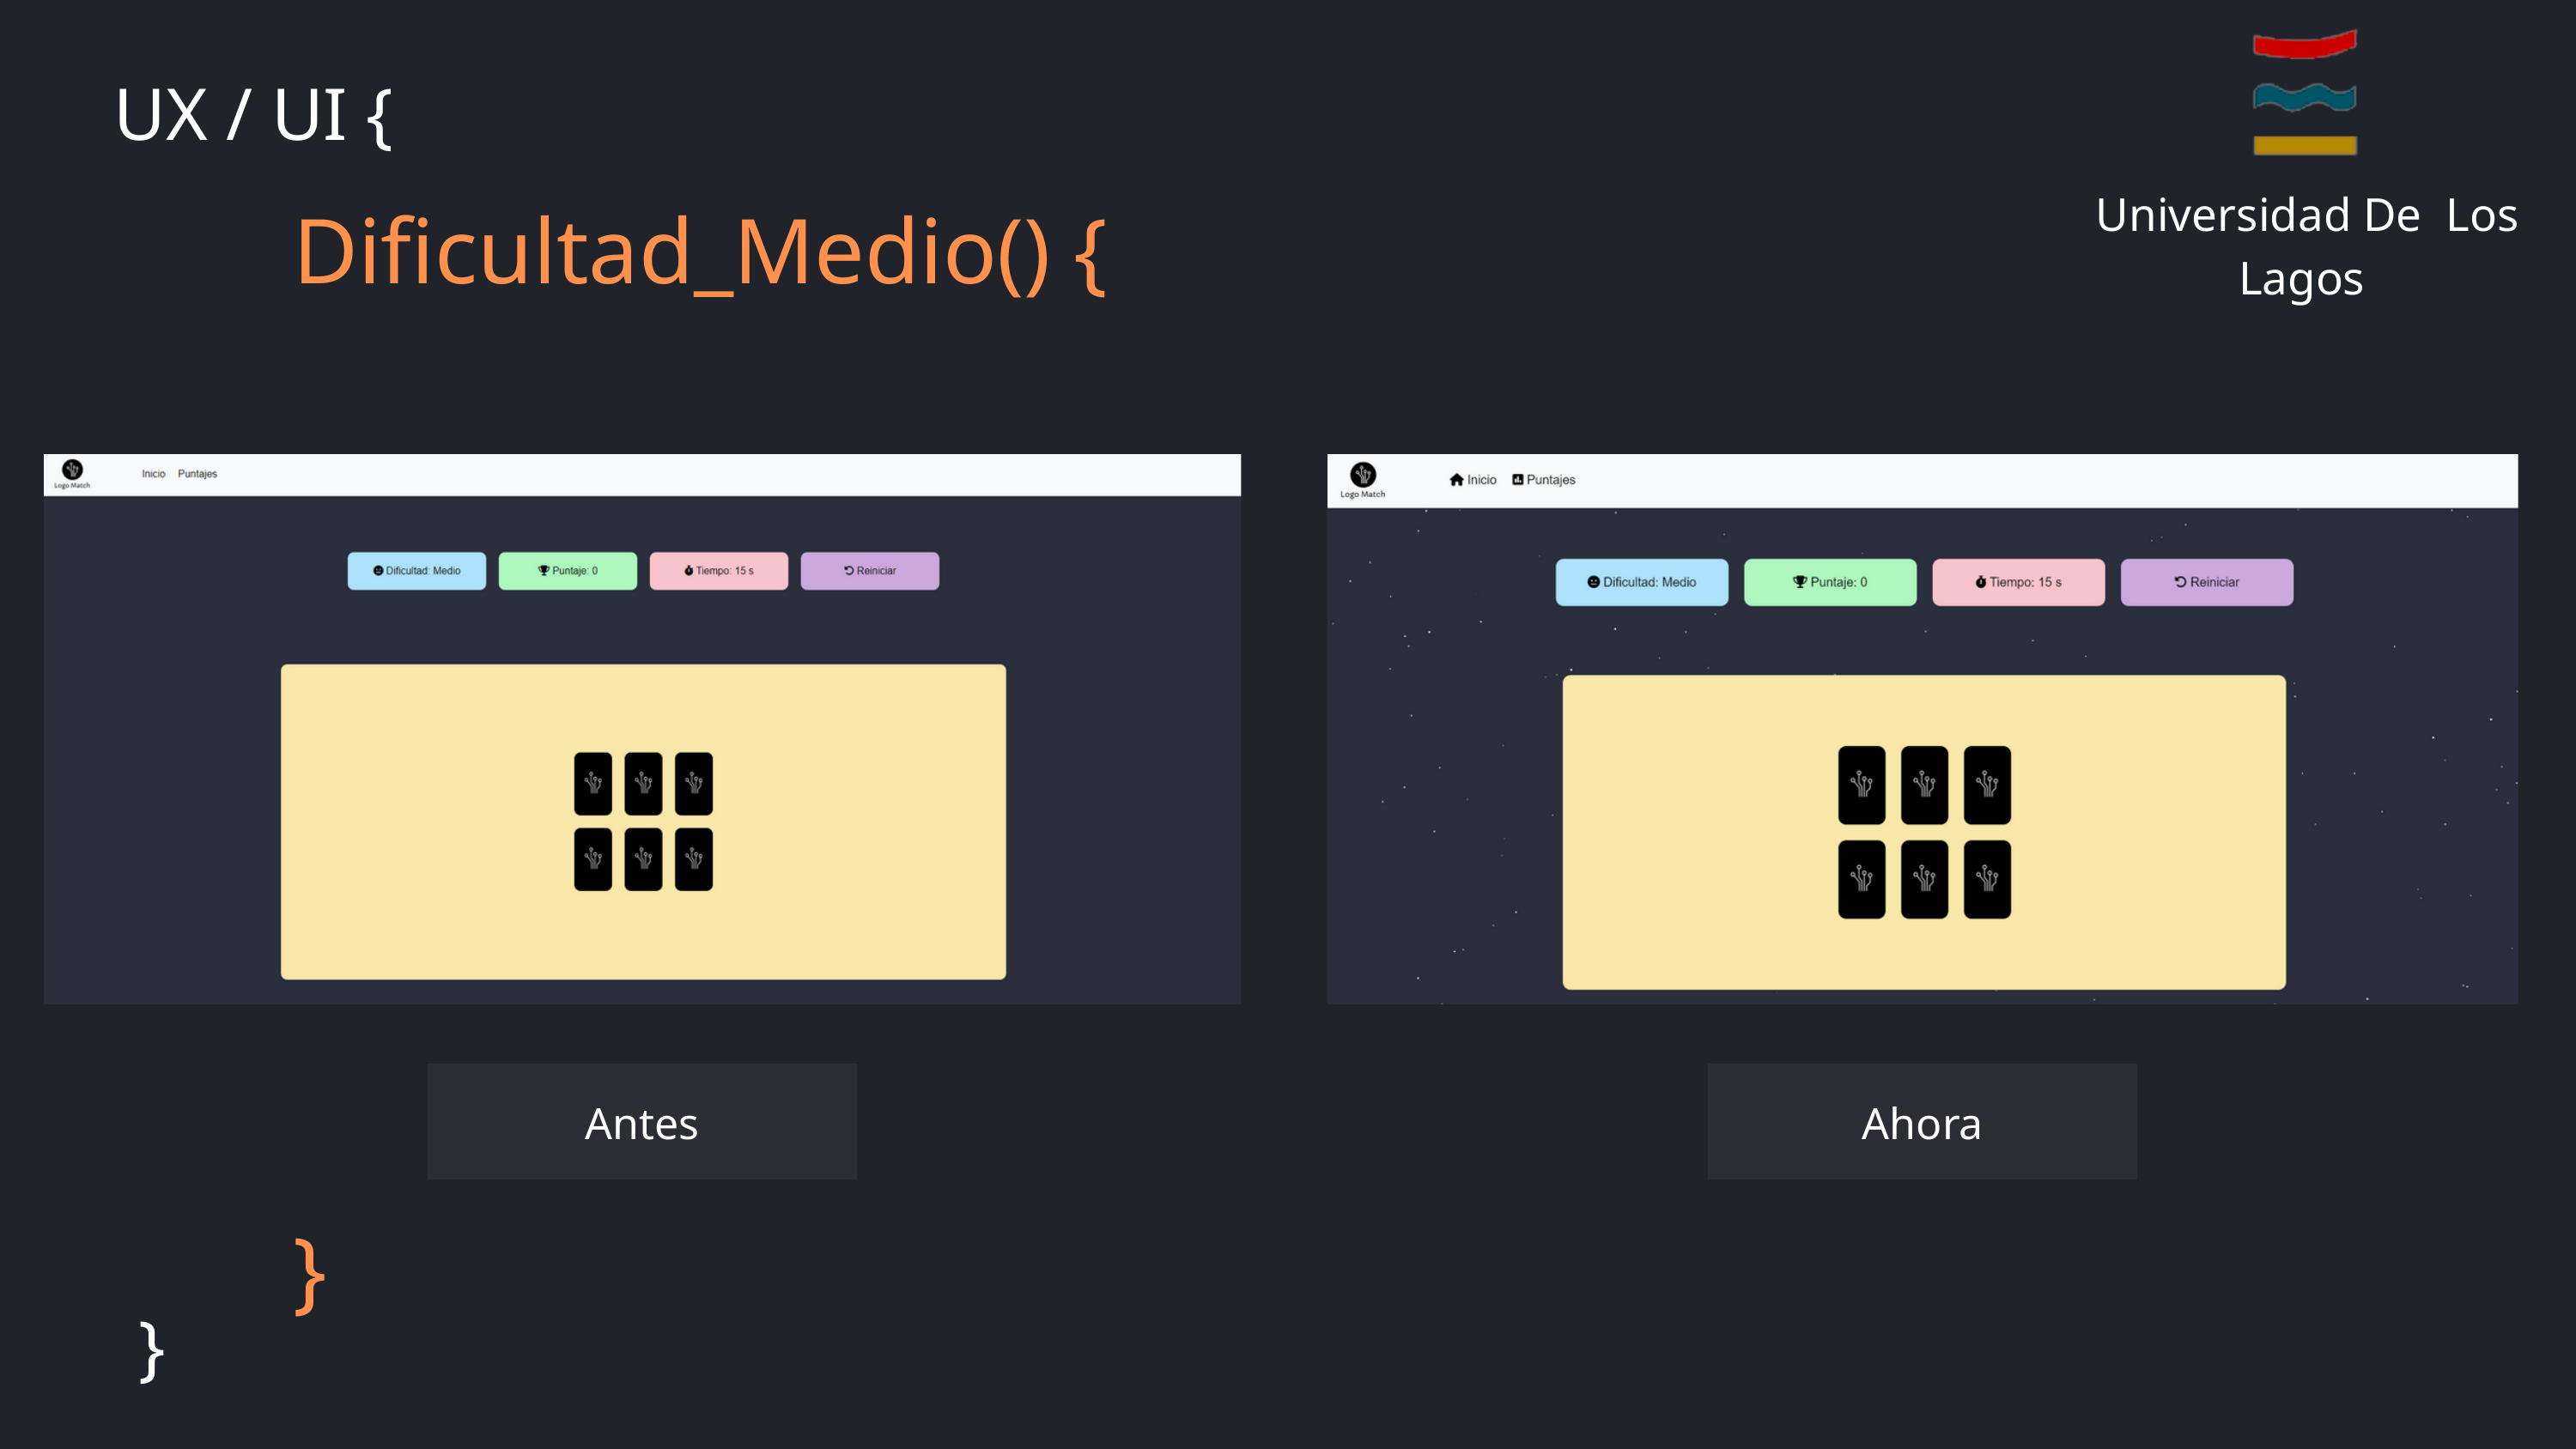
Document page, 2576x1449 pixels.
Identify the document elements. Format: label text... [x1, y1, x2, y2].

text_box UX / UI { [113, 72, 1172, 155]
text_box [44, 454, 1242, 1004]
text_box [1327, 454, 2518, 1004]
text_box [428, 1063, 858, 1180]
text_box } [67, 1306, 167, 1388]
text_box Dificultad_Medio() { [292, 192, 1923, 301]
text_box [2038, 10, 2576, 239]
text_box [1708, 1063, 2138, 1180]
text_box } [292, 1212, 1923, 1321]
